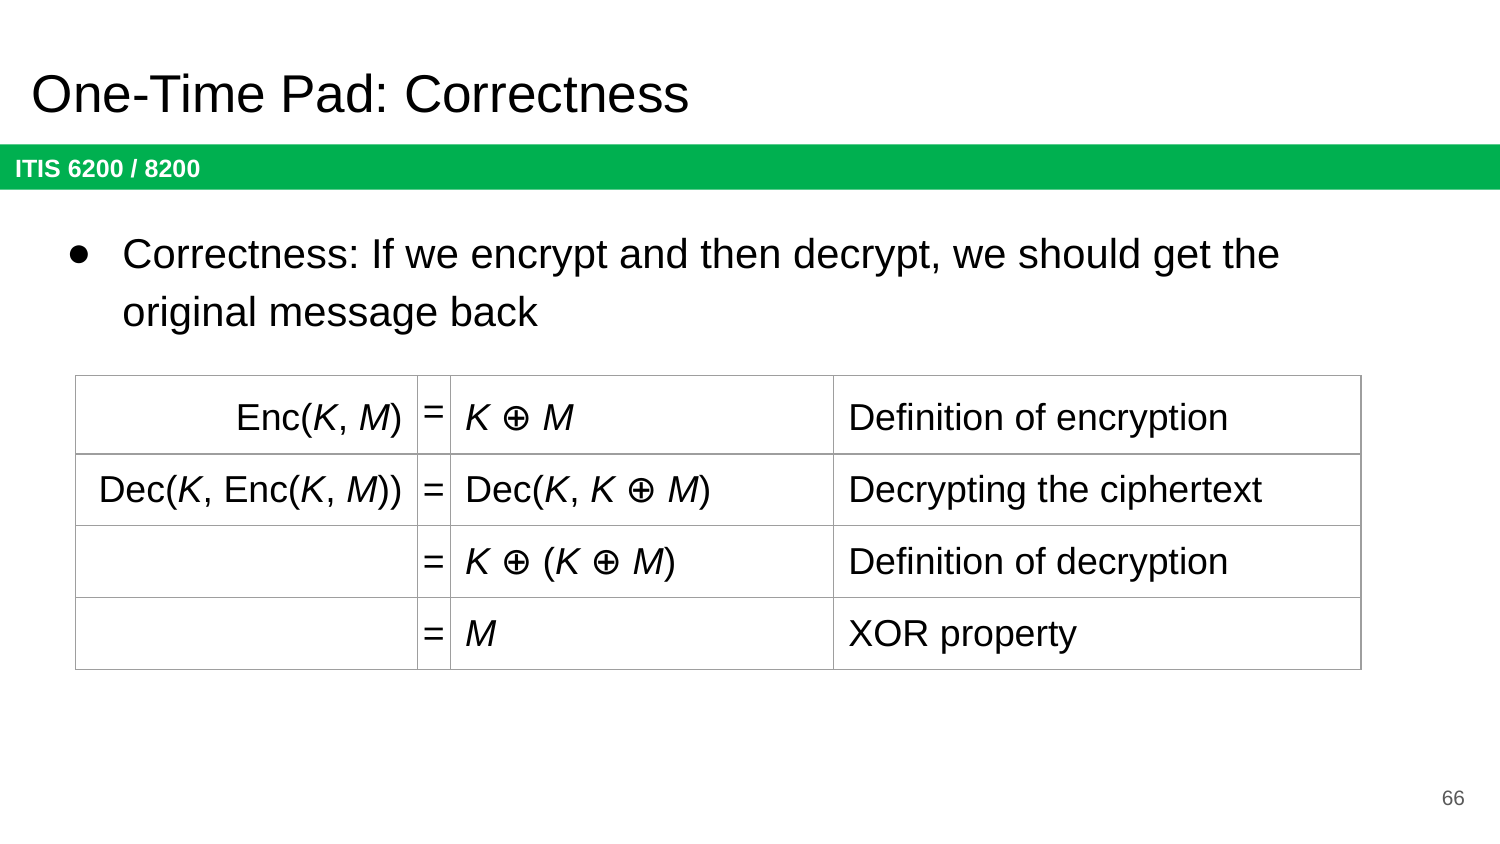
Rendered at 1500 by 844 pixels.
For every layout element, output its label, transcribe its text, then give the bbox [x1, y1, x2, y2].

table_cell Dec(K, K ⊕ M) [451, 455, 833, 525]
table_header = [418, 376, 450, 453]
table_cell = [418, 455, 450, 525]
table_cell M [451, 598, 833, 669]
title One-Time Pad: Correctness [16, 44, 1415, 139]
table_header K ⊕ M [451, 376, 833, 453]
table_cell = [418, 526, 450, 597]
table_cell [76, 598, 417, 669]
table_header Definition of encryption [834, 376, 1360, 453]
table_cell Decrypting the ciphertext [834, 455, 1360, 525]
list Correctness: If we encrypt and then decrypt, we should get the original message back [32, 204, 1431, 385]
table_cell Definition of decryption [834, 526, 1360, 597]
table_cell = [418, 598, 450, 669]
table_cell [76, 526, 417, 597]
table_cell Dec(K, Enc(K, M)) [76, 455, 417, 525]
table_header Enc(K, M) [76, 376, 417, 453]
slide_number 66 [1389, 764, 1480, 830]
table_cell K ⊕ (K ⊕ M) [451, 526, 833, 597]
table_cell XOR property [834, 598, 1360, 669]
